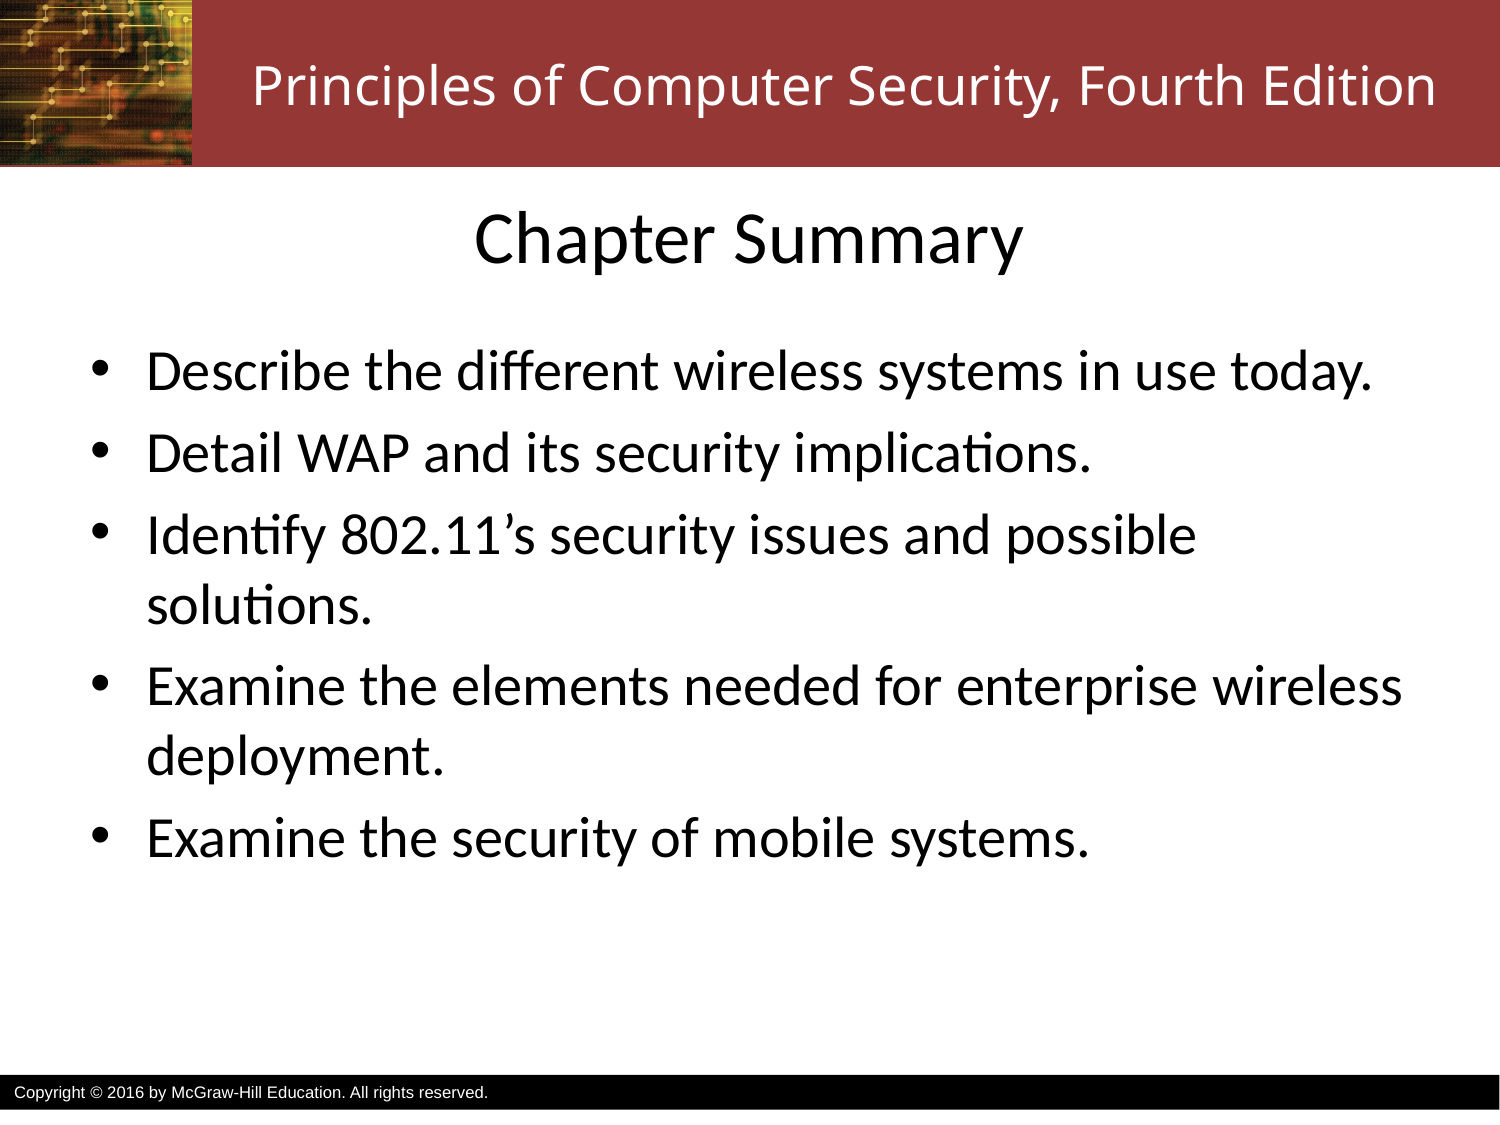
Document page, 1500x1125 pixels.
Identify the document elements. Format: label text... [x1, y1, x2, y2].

title Chapter Summary [75, 181, 1425, 324]
picture [0, 0, 192, 165]
list Describe the different wireless systems in use today. Detail WAP and its security implications. Identify 802.11’s security issues and possible solutions. Examine the elements needed for enterprise wireless deployment. Examine the security of mobile systems. [75, 324, 1425, 1005]
